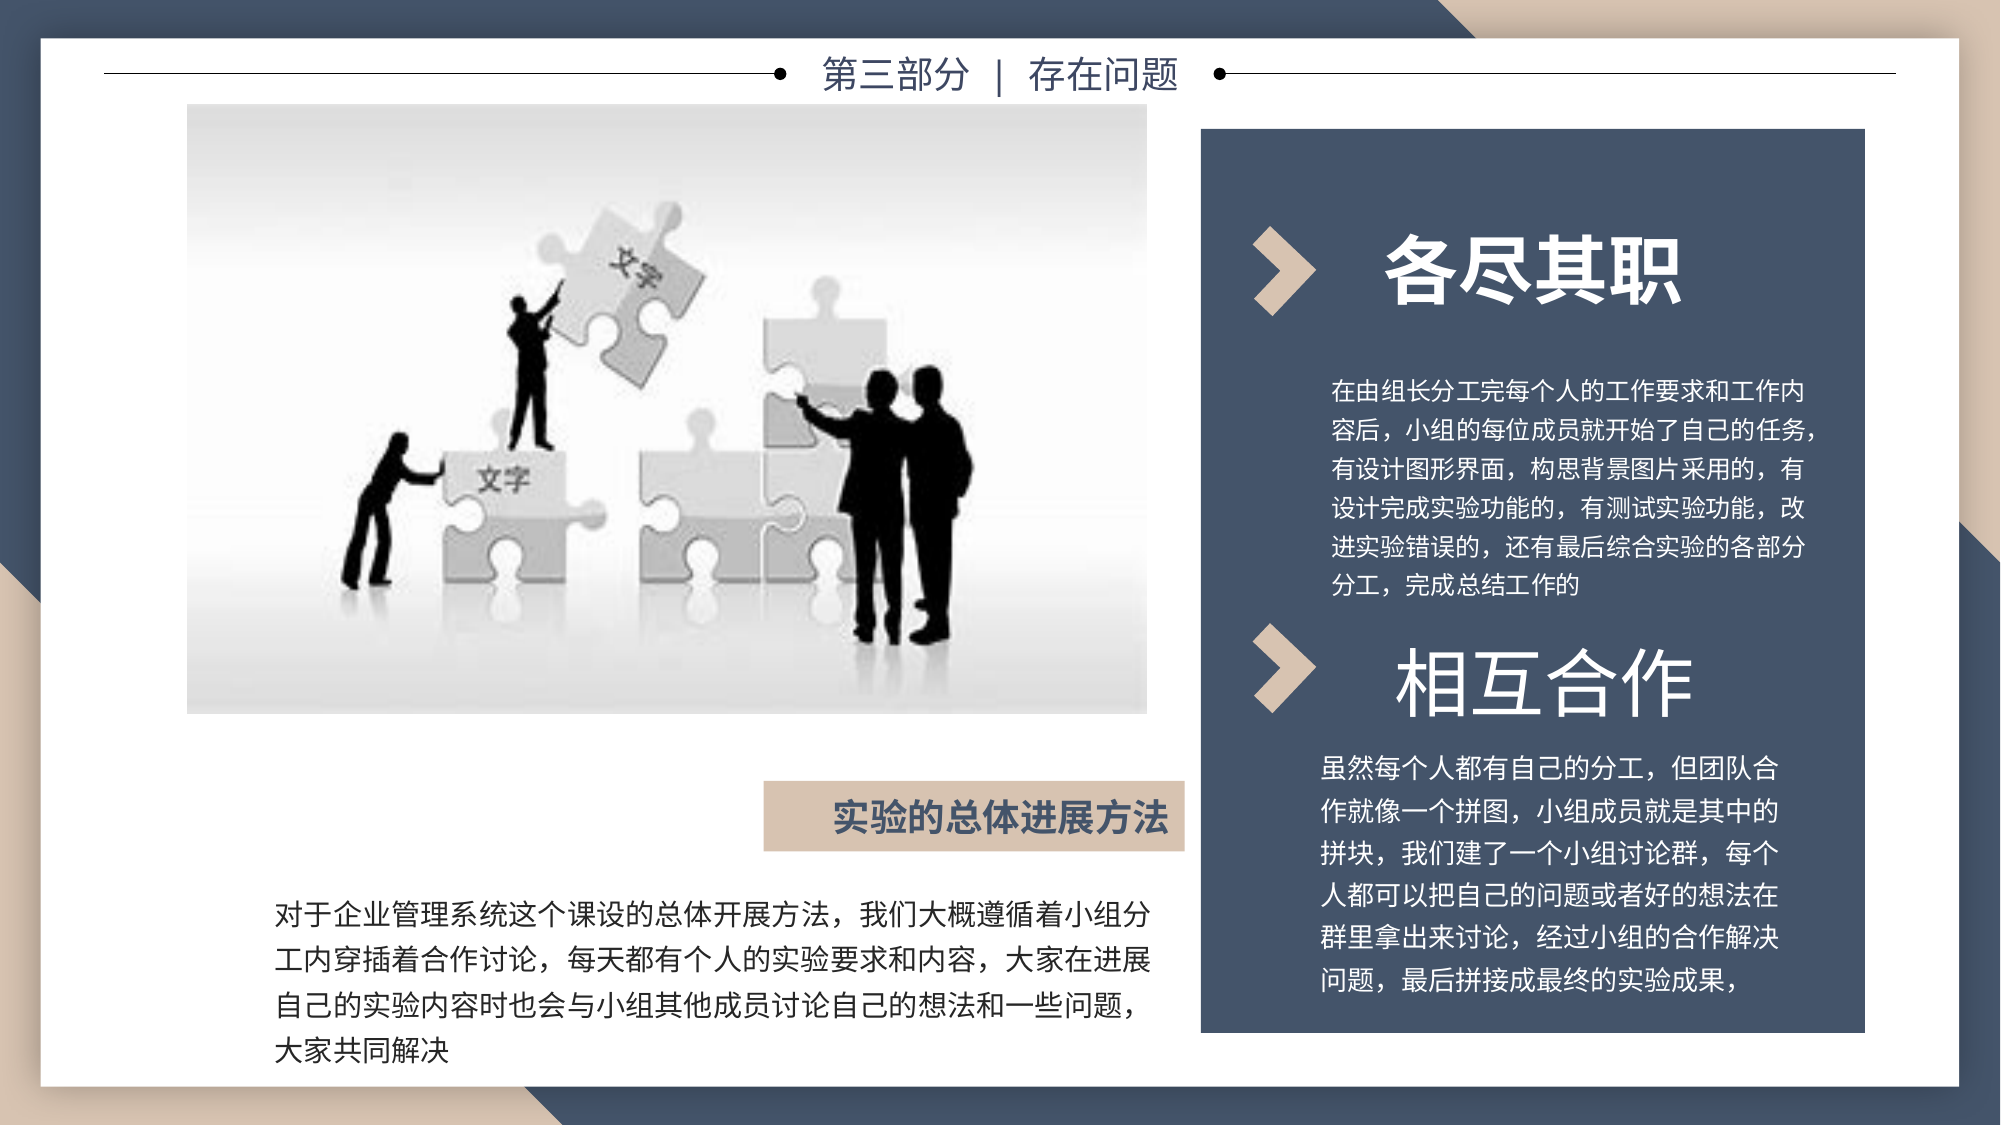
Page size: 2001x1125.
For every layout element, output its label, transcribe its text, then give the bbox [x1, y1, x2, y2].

text_box [1200, 128, 1866, 1034]
list 第三部分 | 存在问题 [800, 43, 1200, 105]
picture [187, 104, 1147, 714]
text_box [1251, 224, 1316, 318]
text_box 对于企业管理系统这个课设的总体开展方法，我们大概遵循着小组分工内穿插着合作讨论，每天都有个人的实验要求和内容，大家在进展自己的实验内容时也会与小组其他成员讨论自己的想法和一些问题，大家共同解决 [259, 878, 1185, 1075]
text_box 相互合作 [1345, 601, 1782, 734]
text_box 虽然每个人都有自己的分工，但团队合作就像一个拼图，小组成员就是其中的拼块，我们建了一个小组讨论群，每个人都可以把自己的问题或者好的想法在群里拿出来讨论，经过小组的合作解决问题，最后拼接成最终的实验成果， [1305, 734, 1802, 1003]
text_box 各尽其职 [1316, 226, 1750, 322]
text_box 实验的总体进展方法 [763, 780, 1186, 852]
text_box [1251, 621, 1318, 715]
text_box 在由组长分工完每个人的工作要求和工作内容后，小组的每位成员就开始了自己的任务，有设计图形界面，构思背景图片采用的，有设计完成实验功能的，有测试实验功能，改进实验错误的，还有最后综合实验的各部分分工，完成总结工作的 [1316, 358, 1824, 608]
